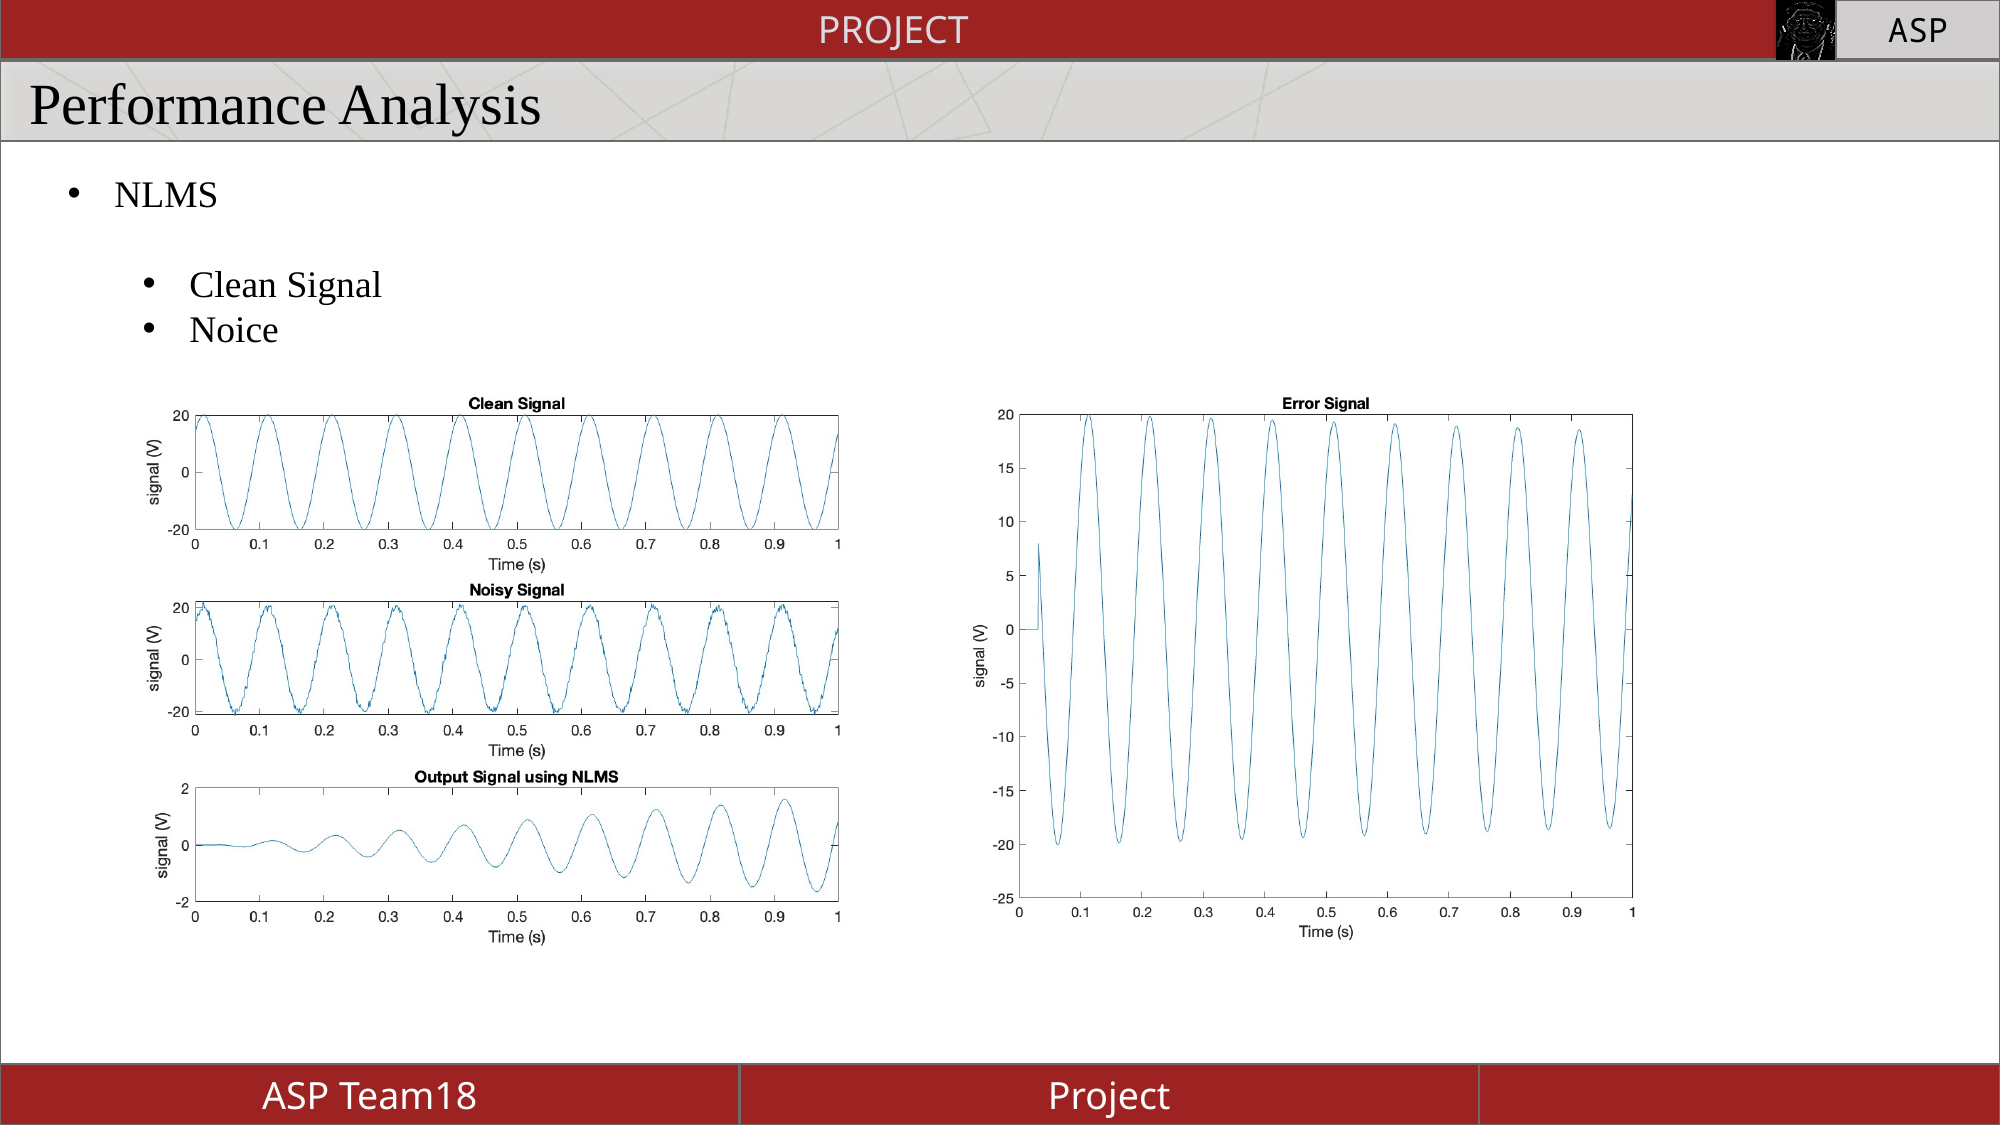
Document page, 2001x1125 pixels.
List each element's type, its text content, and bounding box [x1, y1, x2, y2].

text_box Project [739, 1065, 1478, 1125]
picture [1776, 0, 1837, 60]
text_box ASP Team18 [0, 1065, 739, 1125]
text_box ASP [1837, 0, 2000, 60]
picture [87, 362, 1708, 985]
text_box PROJECT [0, 0, 1774, 59]
text_box [0, 140, 2000, 1065]
text_box [1478, 1065, 2000, 1125]
text_box Performance Analysis [0, 59, 2000, 140]
